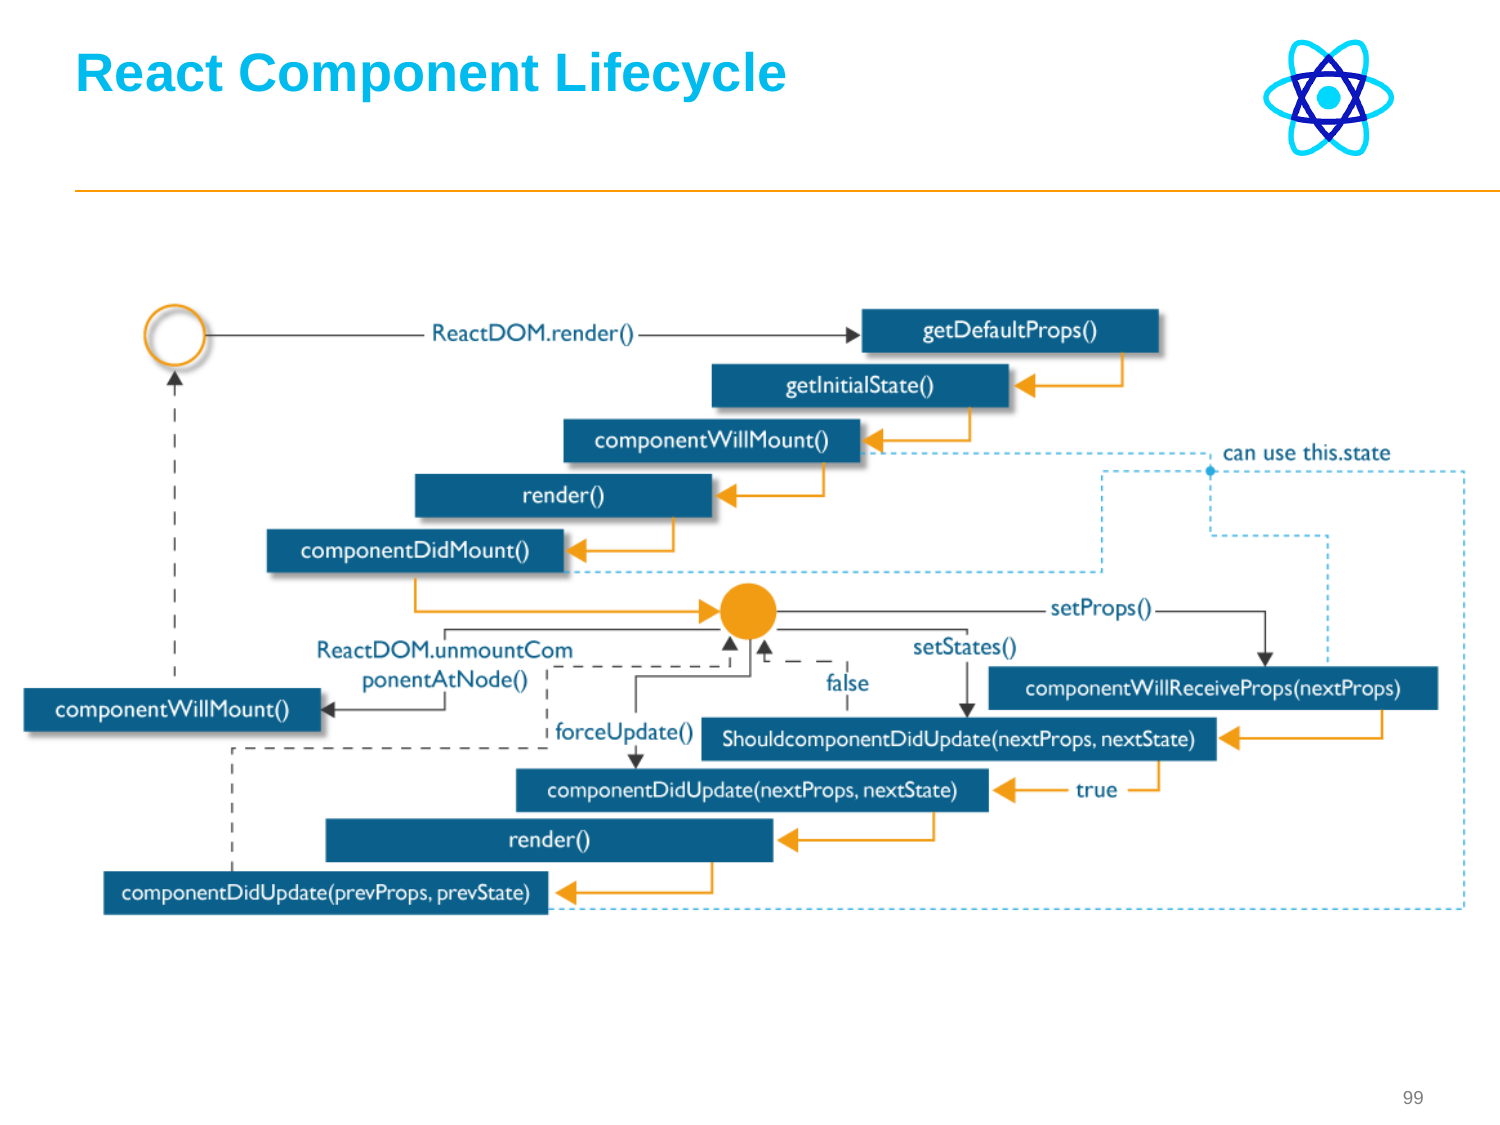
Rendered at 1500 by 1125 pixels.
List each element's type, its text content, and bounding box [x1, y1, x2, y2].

picture [12, 287, 1476, 932]
title React Component Lifecycle [75, 27, 1422, 157]
